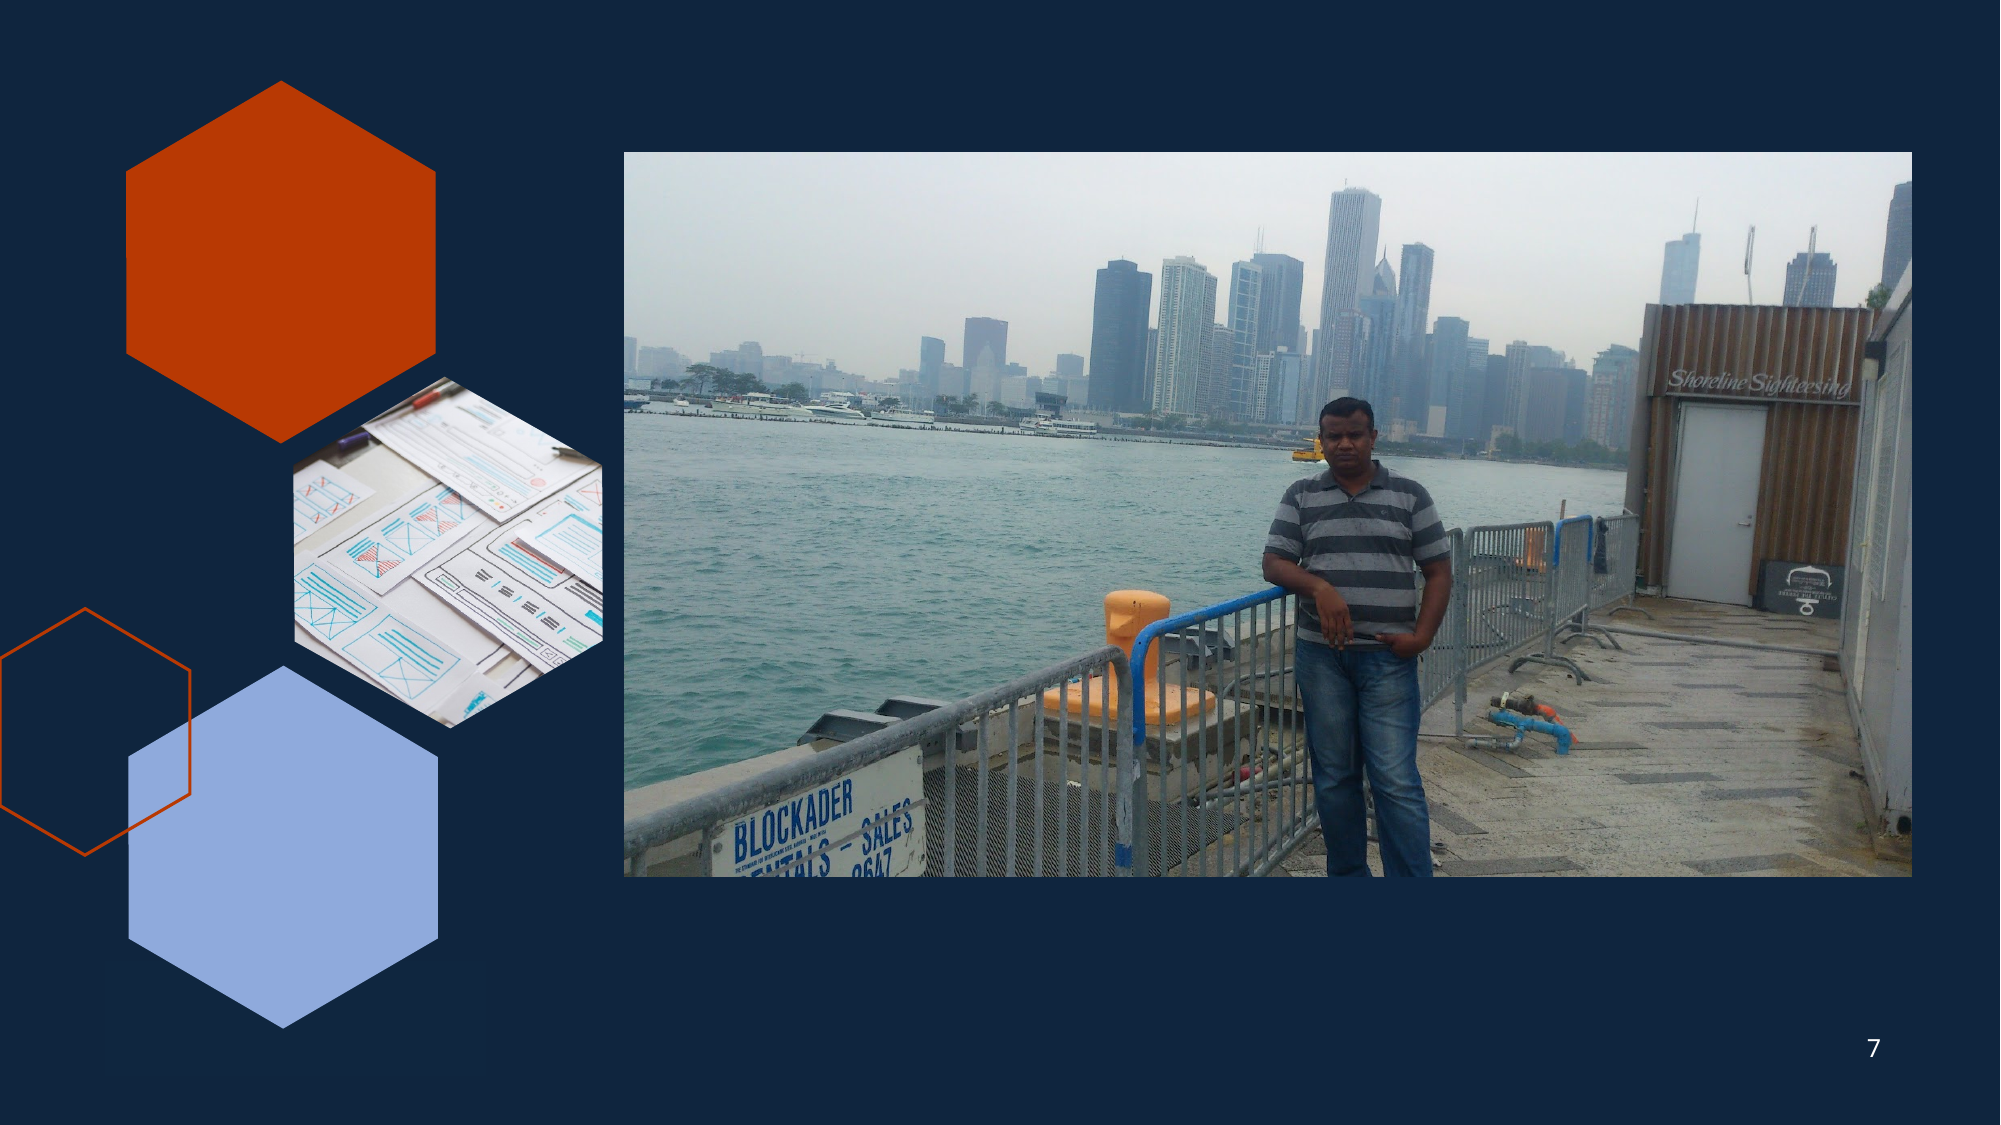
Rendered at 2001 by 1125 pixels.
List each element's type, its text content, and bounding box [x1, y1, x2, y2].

picture [624, 152, 1912, 877]
picture [293, 376, 603, 729]
text_box 7 [1836, 1019, 1912, 1080]
